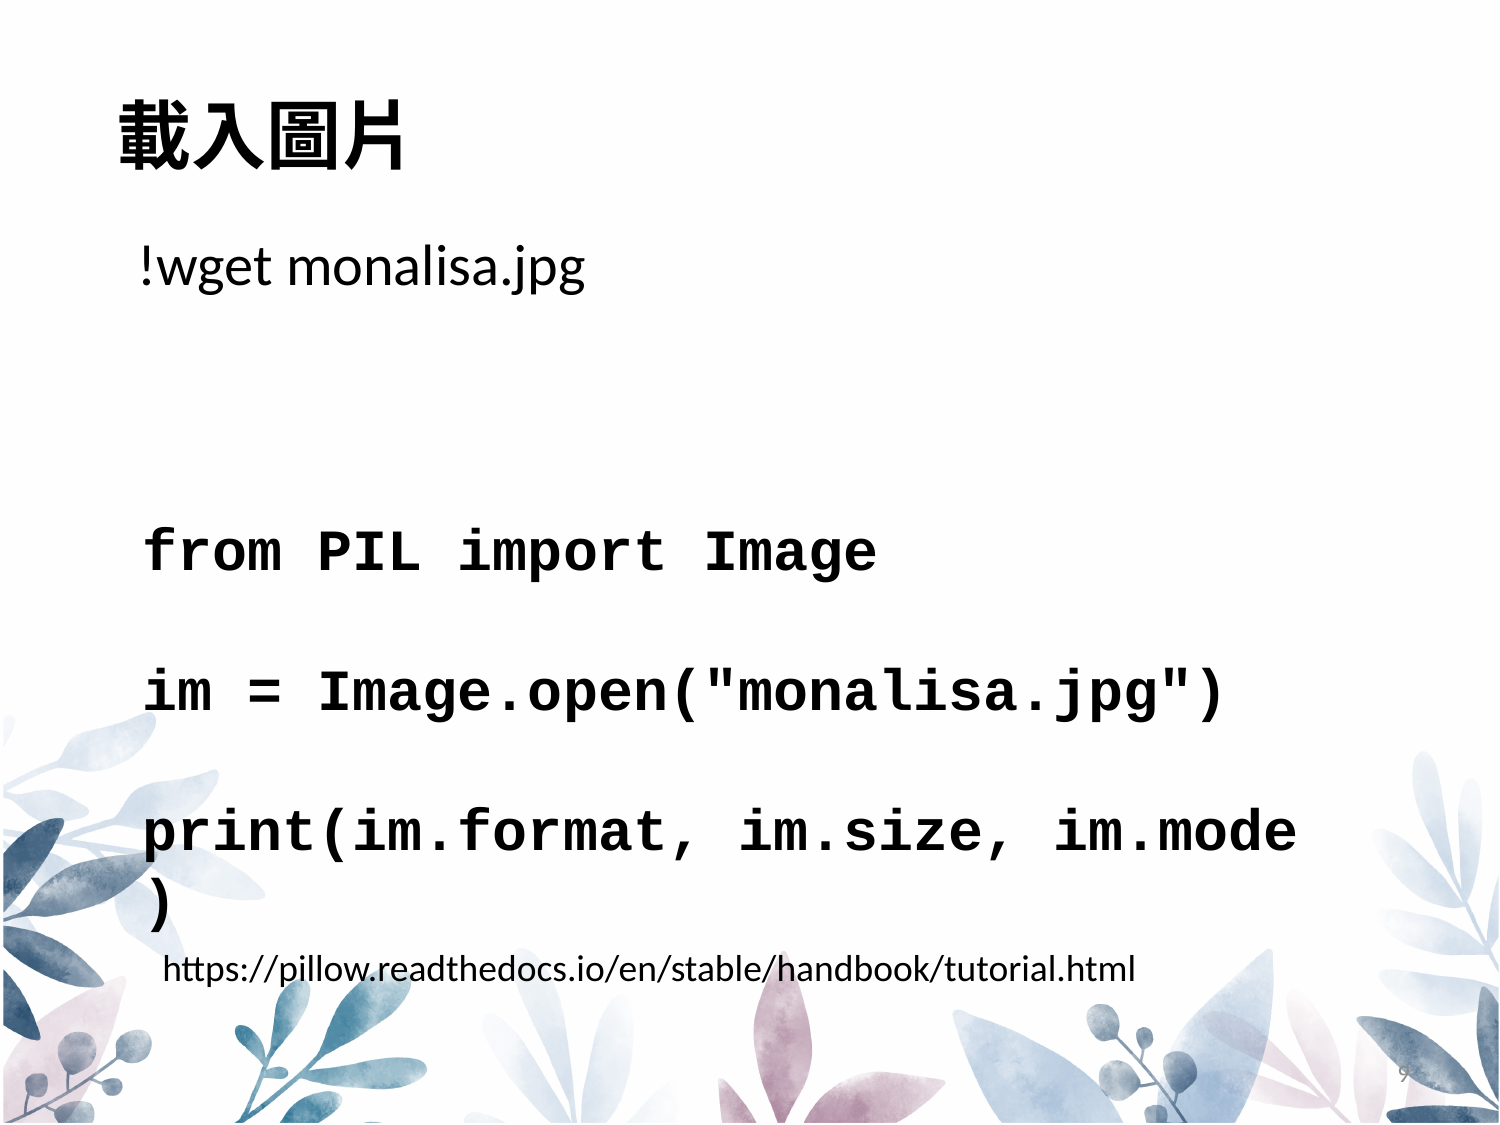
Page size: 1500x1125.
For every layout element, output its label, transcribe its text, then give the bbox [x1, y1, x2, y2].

text_box !wget monalisa.jpg [122, 219, 1443, 305]
slide_number 9 [1074, 1042, 1425, 1103]
text_box 載入圖片 [101, 80, 432, 186]
text_box https://pillow.readthedocs.io/en/stable/handbook/tutorial.html [147, 936, 1223, 997]
picture [0, 0, 1500, 1125]
text_box from PIL import Image im = Image.open("monalisa.jpg") print(im.format, im.size, im.mode) [128, 504, 1330, 940]
